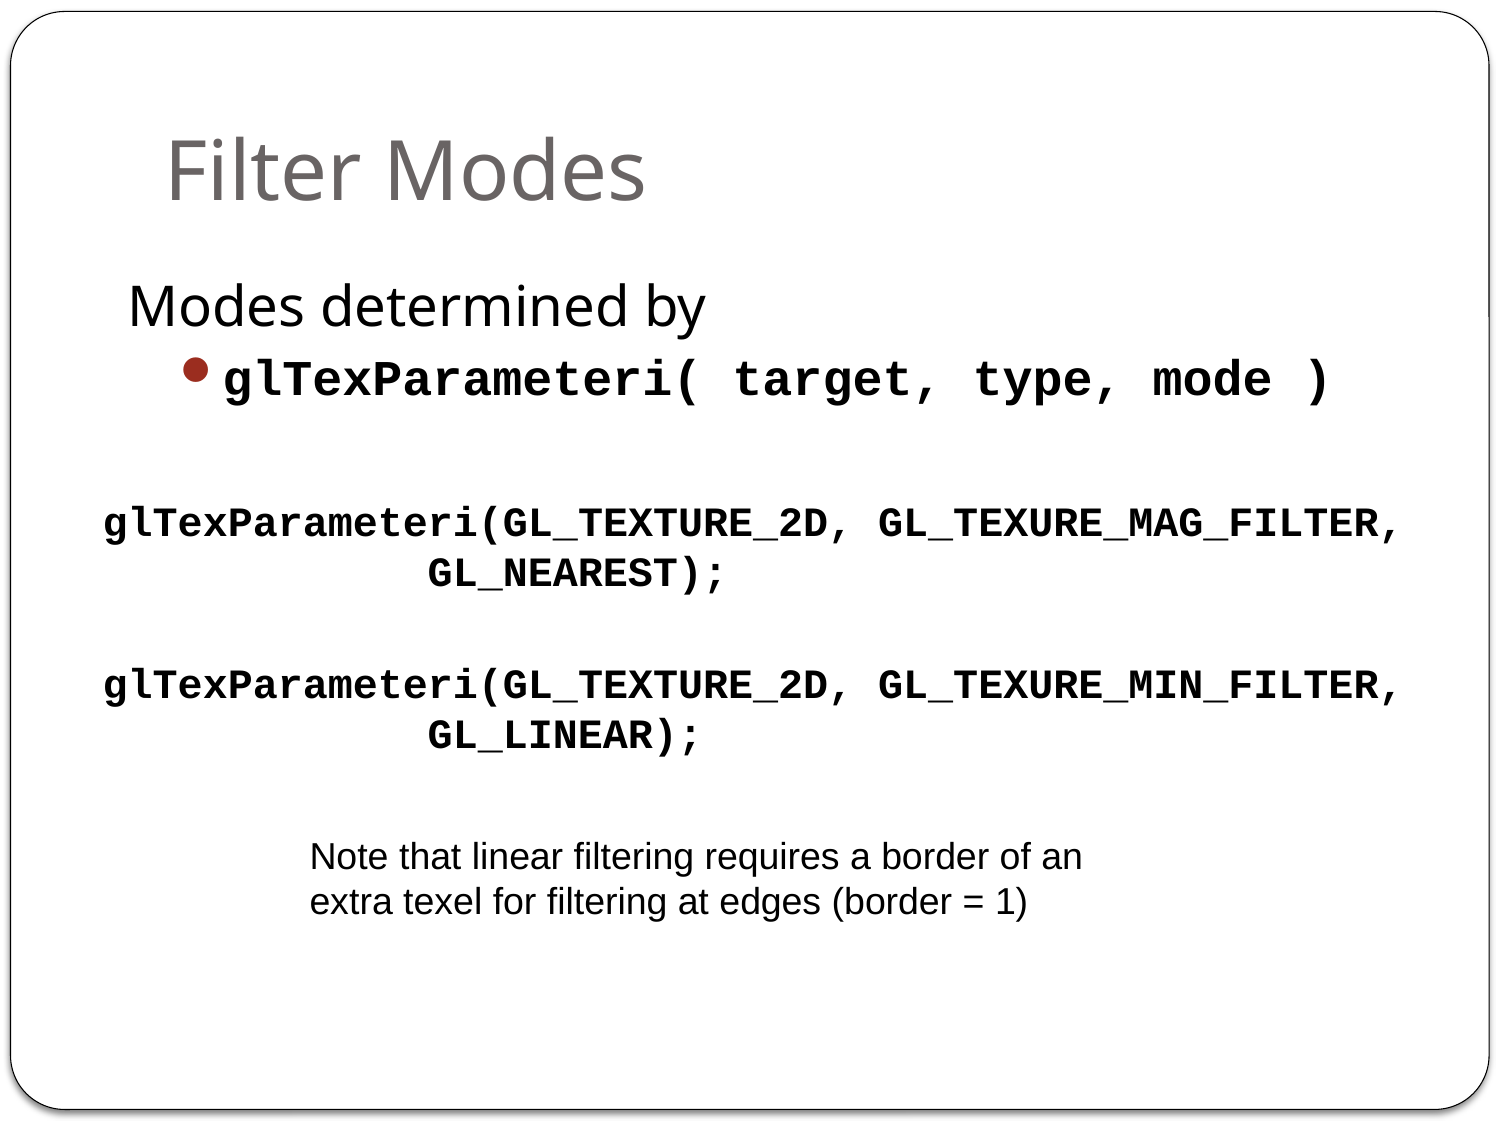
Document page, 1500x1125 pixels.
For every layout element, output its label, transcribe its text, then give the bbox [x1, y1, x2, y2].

text_box Note that linear filtering requires a border of an extra texel for filtering at edges (border = 1) [294, 824, 1109, 930]
title Filter Modes [150, 45, 1425, 233]
text_box glTexParameteri(GL_TEXTURE_2D, GL_TEXURE_MIN_FILTER, GL_LINEAR); [87, 649, 1418, 765]
list Modes determined by glTexParameteri( target, type, mode ) [112, 262, 1388, 463]
text_box glTexParameteri(GL_TEXTURE_2D, GL_TEXURE_MAG_FILTER, GL_NEAREST); [87, 487, 1418, 603]
